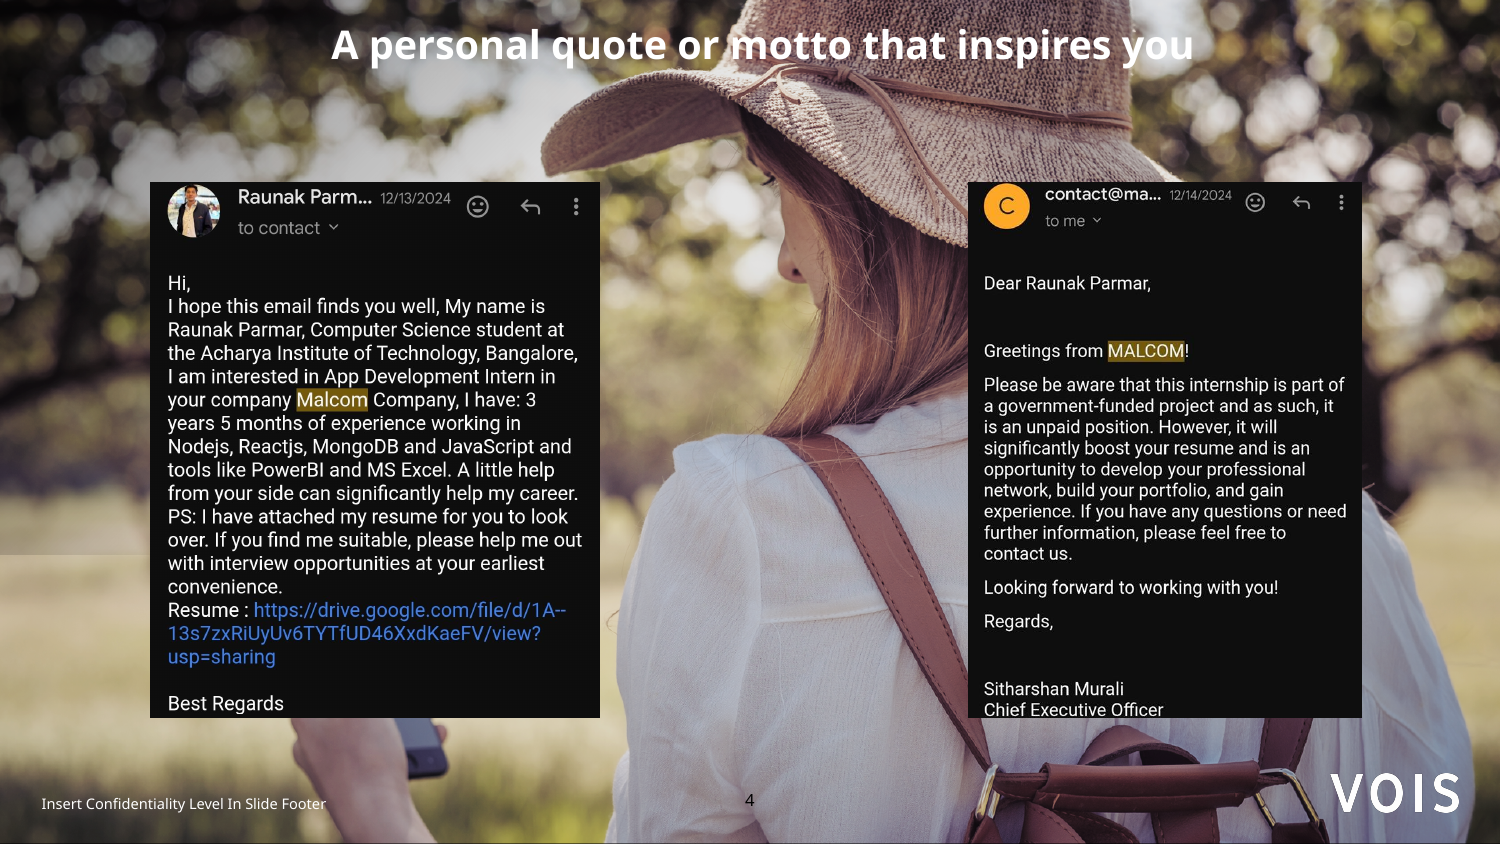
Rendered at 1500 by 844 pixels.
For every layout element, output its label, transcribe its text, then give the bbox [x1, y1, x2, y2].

title A personal quote or motto that inspires you [316, 7, 1346, 87]
footer Insert Confidentiality Level In Slide Footer [41, 772, 494, 813]
slide_number 4 [716, 773, 784, 813]
picture [0, 0, 1500, 844]
